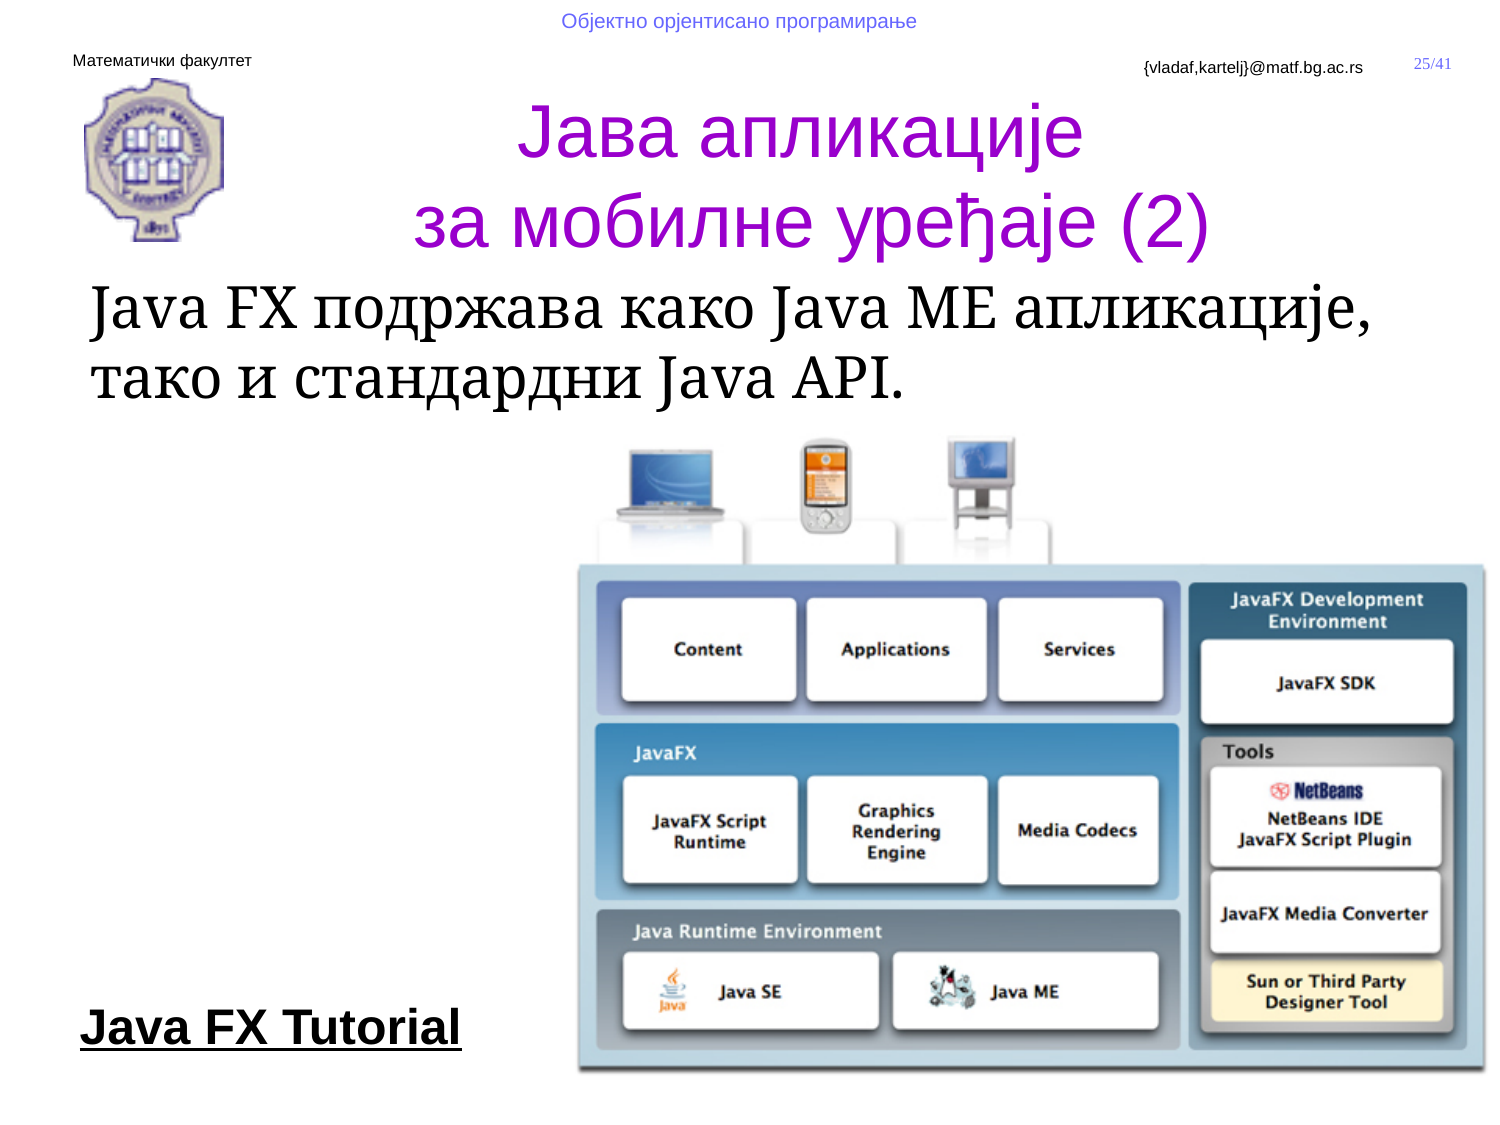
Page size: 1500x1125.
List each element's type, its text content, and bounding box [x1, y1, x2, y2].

list Java FX подржава како Java ME апликације, тако и стандардни Java API. [75, 262, 1500, 1059]
text_box Јава апликације за мобилне уређаје (2) [187, 74, 1438, 262]
text_box Java FX Tutorial [64, 987, 492, 1063]
picture [562, 420, 1500, 1089]
picture [84, 78, 187, 242]
